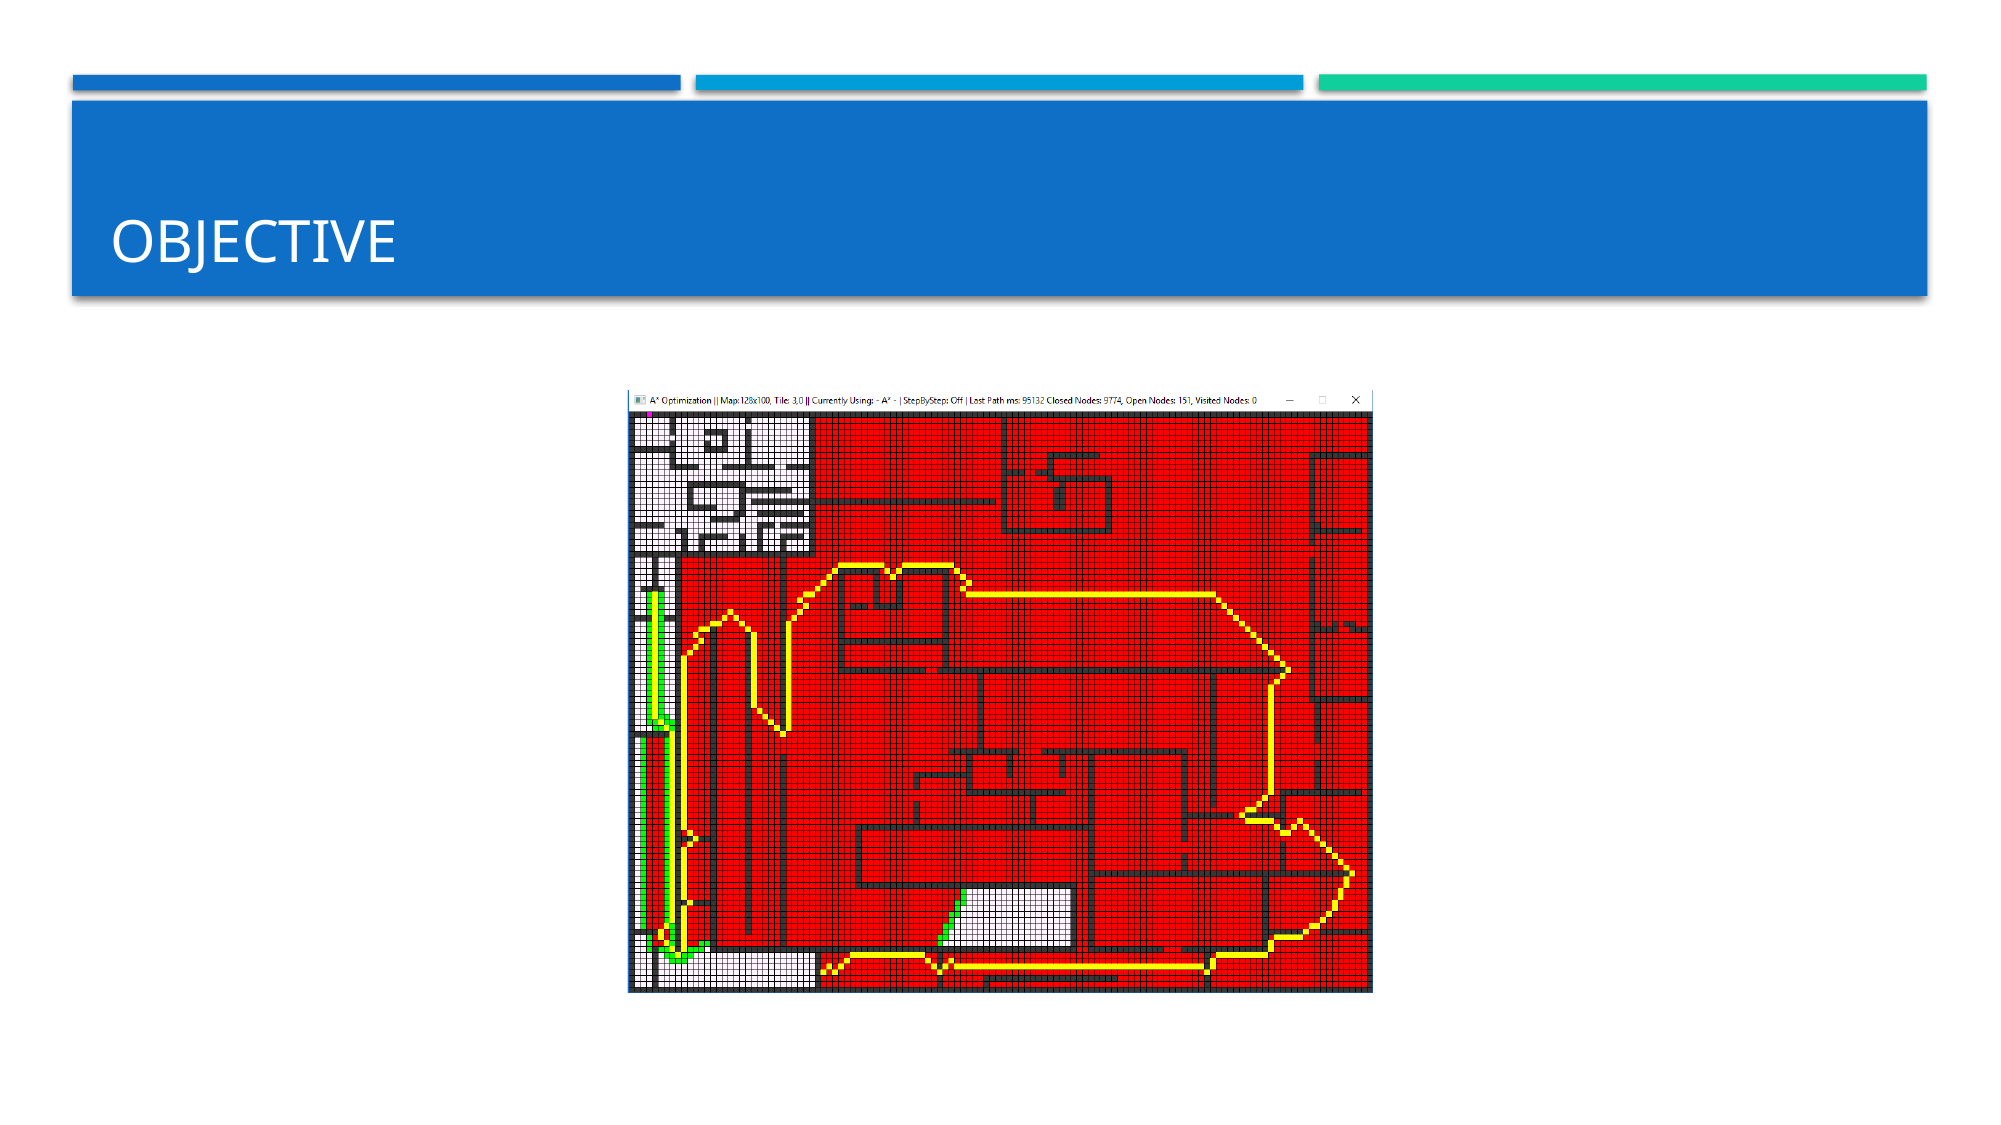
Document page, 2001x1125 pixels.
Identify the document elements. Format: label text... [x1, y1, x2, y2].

title objective [95, 115, 1905, 282]
picture [626, 389, 1374, 994]
